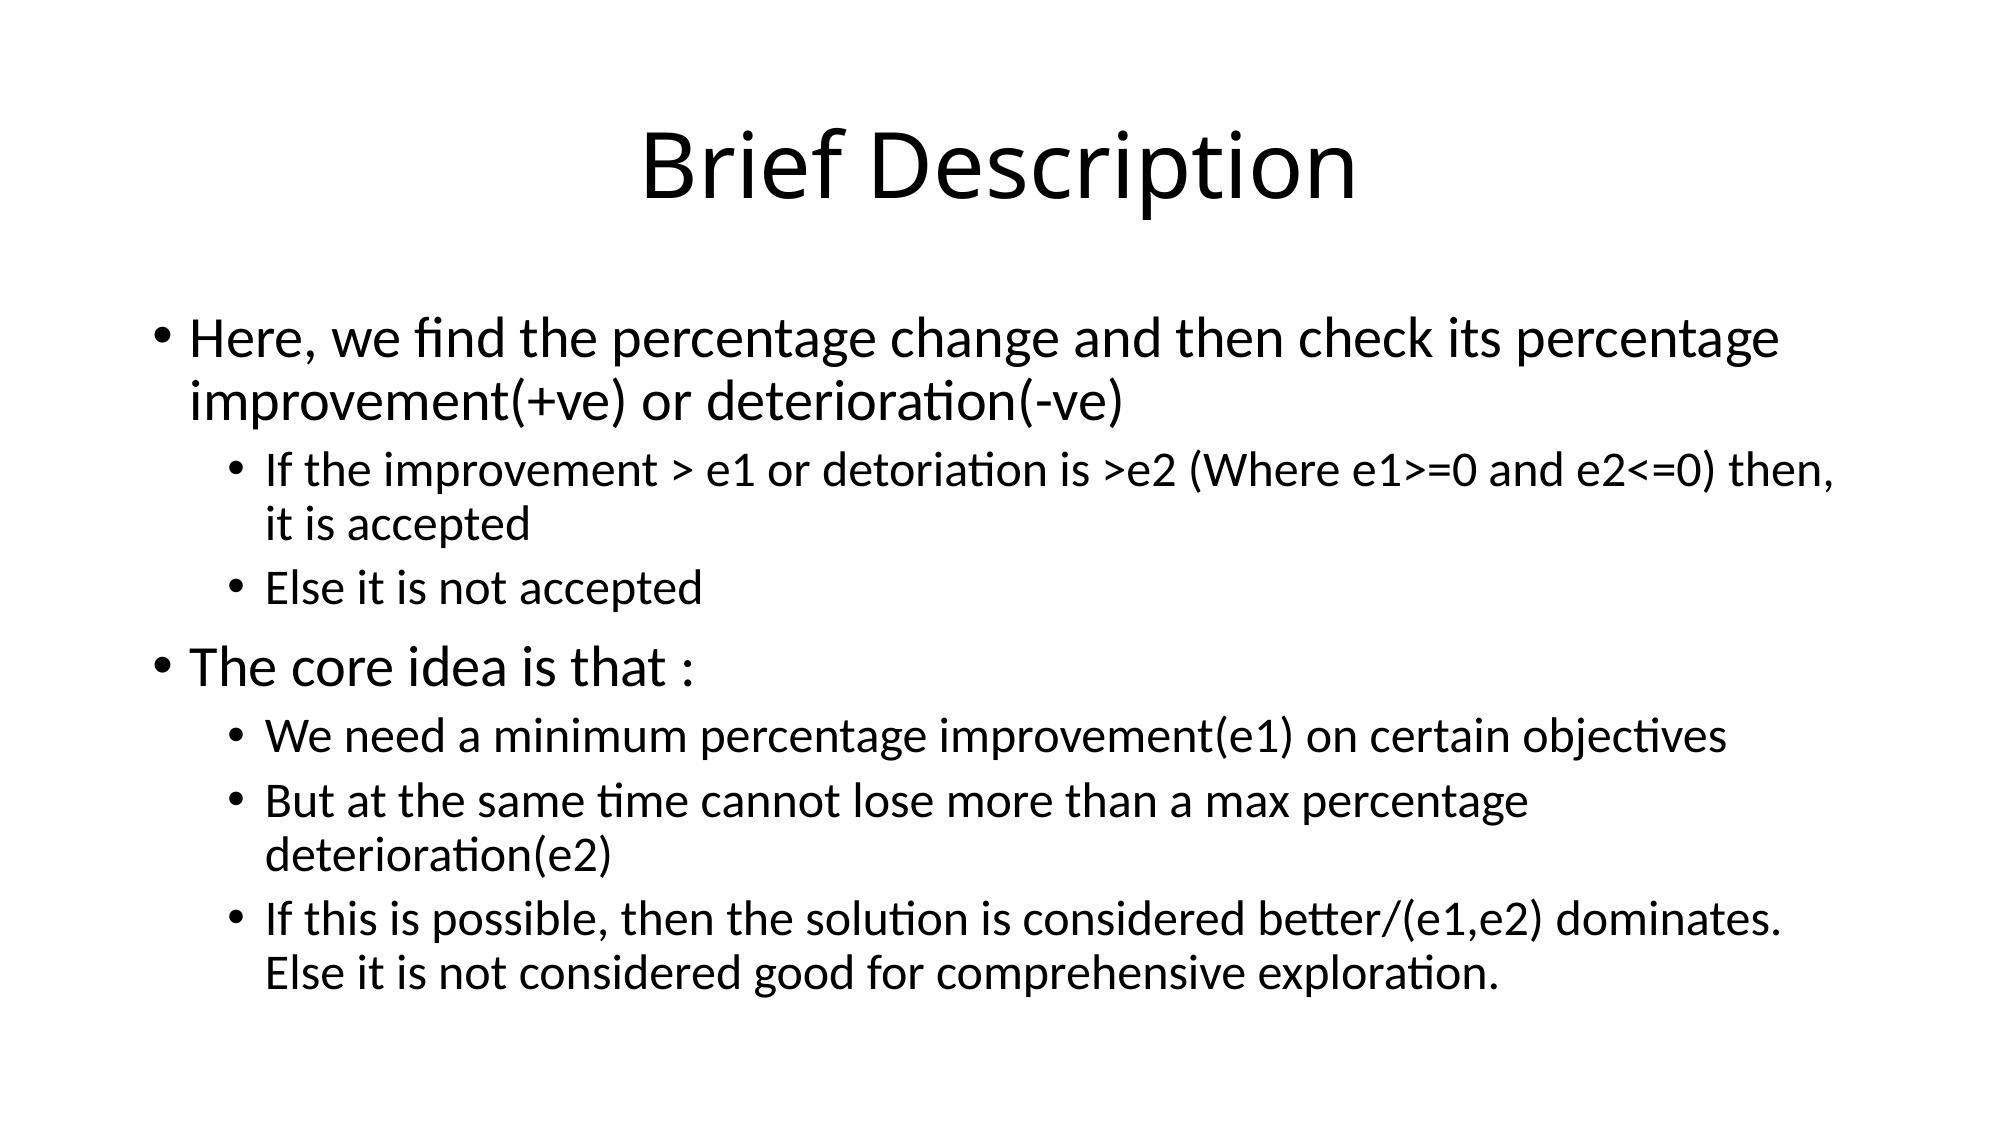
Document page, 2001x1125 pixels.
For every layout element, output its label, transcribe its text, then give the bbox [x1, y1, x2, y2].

list Here, we find the percentage change and then check its percentage improvement(+ve) or deterioration(-ve) If the improvement > e1 or detoriation is >e2 (Where e1>=0 and e2<=0) then, it is accepted Else it is not accepted The core idea is that : We need a minimum percentage improvement(e1) on certain objectives But at the same time cannot lose more than a max percentage deterioration(e2) If this is possible, then the solution is considered better/(e1,e2) dominates. Else it is not considered good for comprehensive exploration. [137, 299, 1863, 1014]
title Brief Description [137, 59, 1863, 278]
